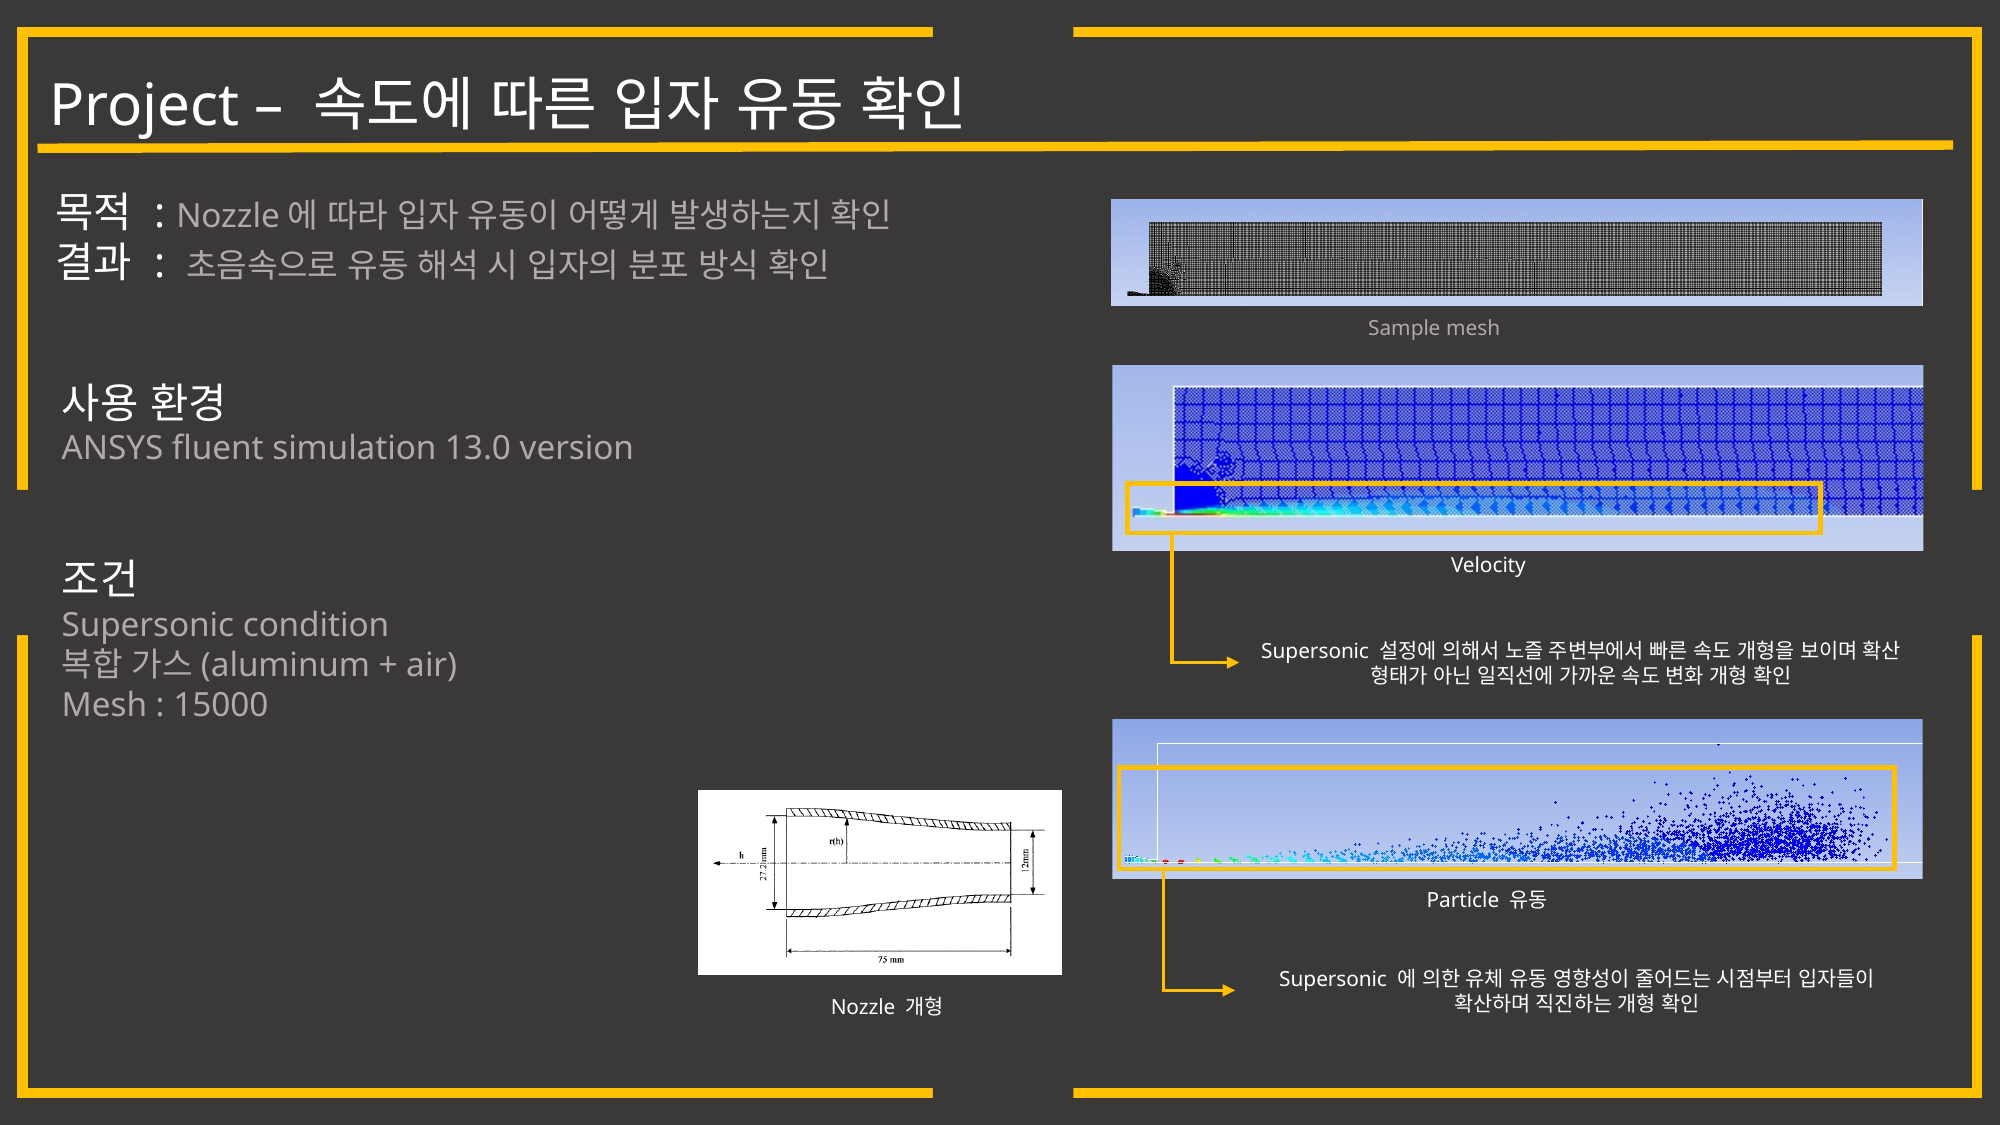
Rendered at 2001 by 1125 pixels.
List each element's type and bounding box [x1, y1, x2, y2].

text_box [37, 144, 1954, 149]
text_box [698, 790, 1062, 1028]
text_box [0, 0, 2000, 1125]
text_box [1111, 199, 1924, 1024]
